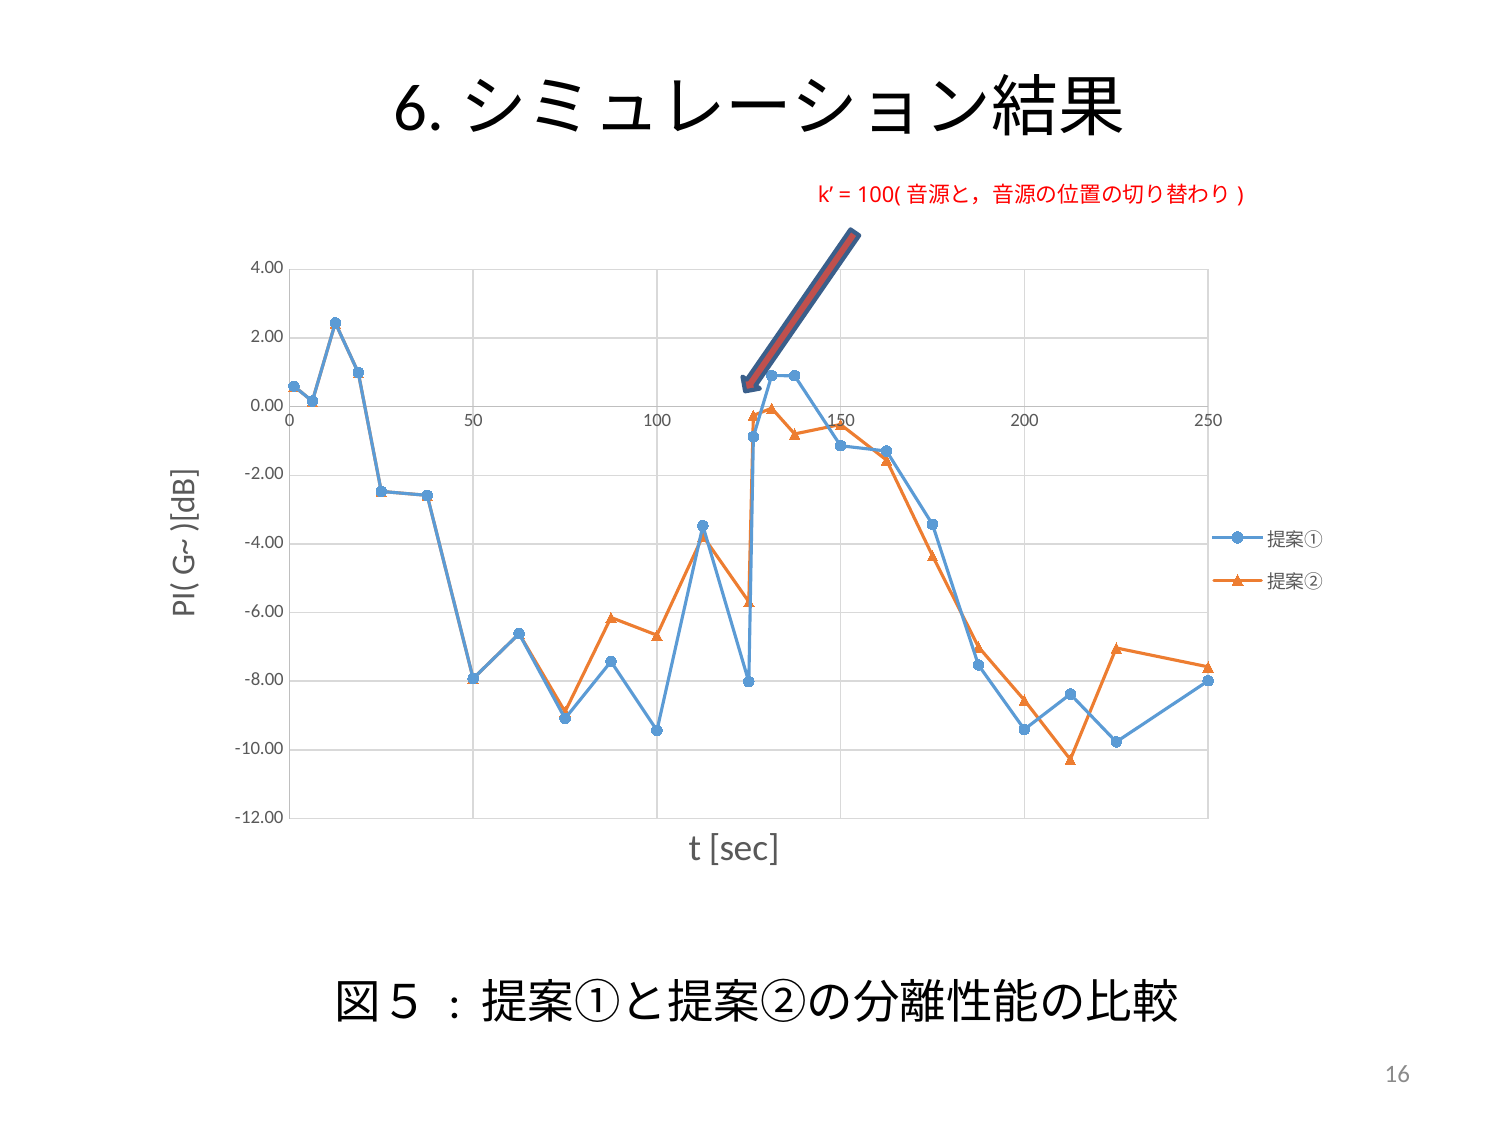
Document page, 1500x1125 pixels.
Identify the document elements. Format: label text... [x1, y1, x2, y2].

chart [159, 226, 1365, 882]
text_box k’ = 100(音源と，音源の位置の切り替わり) [797, 172, 1270, 224]
subtitle 図５ : 提案①と提案②の分離性能の比較 [88, 184, 1425, 1043]
slide_number 16 [1074, 1042, 1425, 1103]
title 6.シミュレーション結果 [88, 42, 1431, 165]
